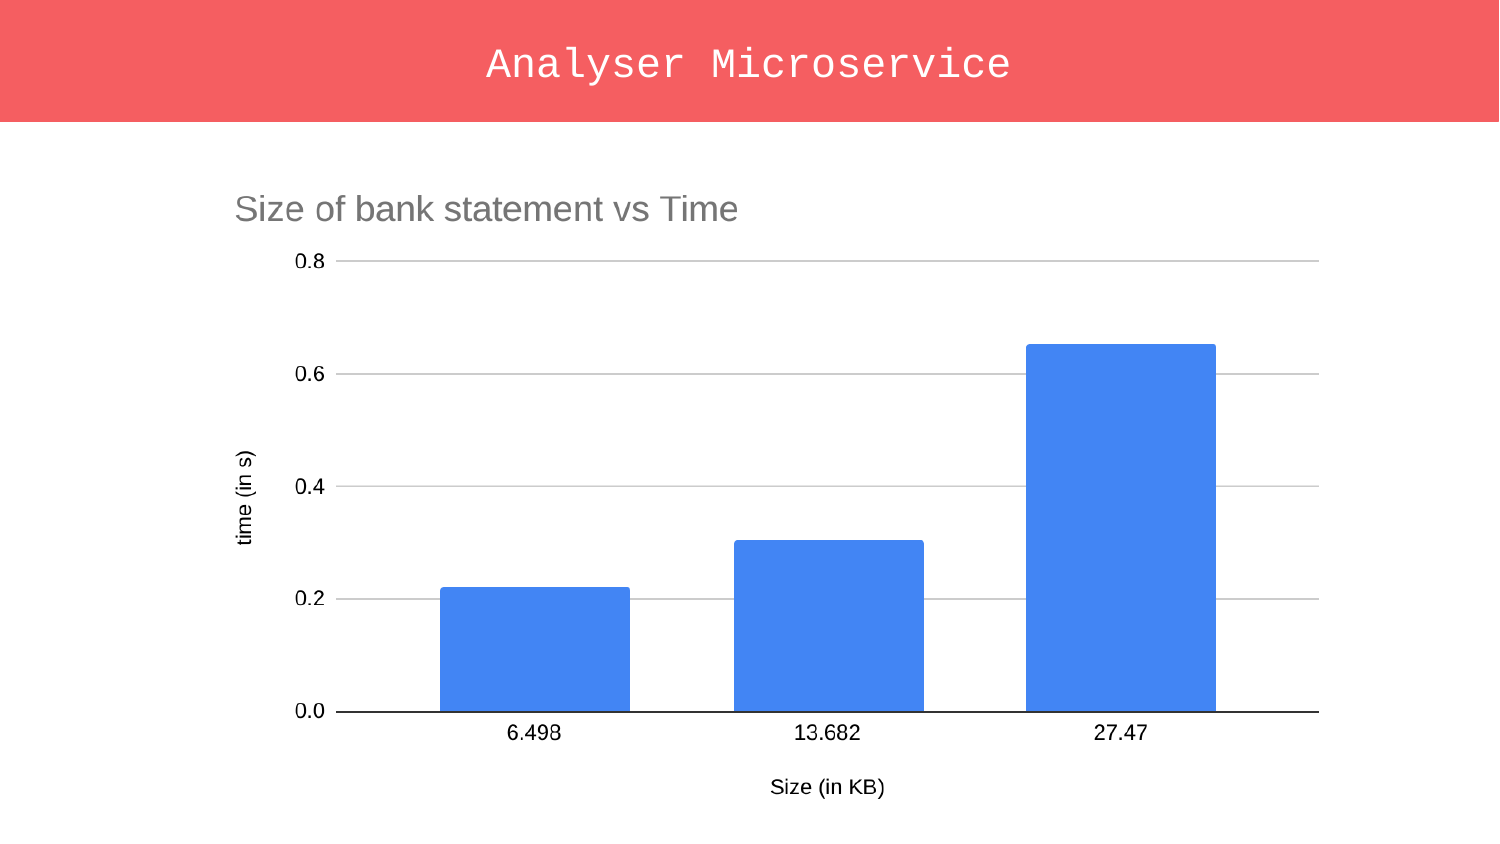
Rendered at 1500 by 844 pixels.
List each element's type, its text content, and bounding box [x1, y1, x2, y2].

text_box Analyser Microservice [0, 0, 1499, 121]
picture [199, 158, 1352, 832]
